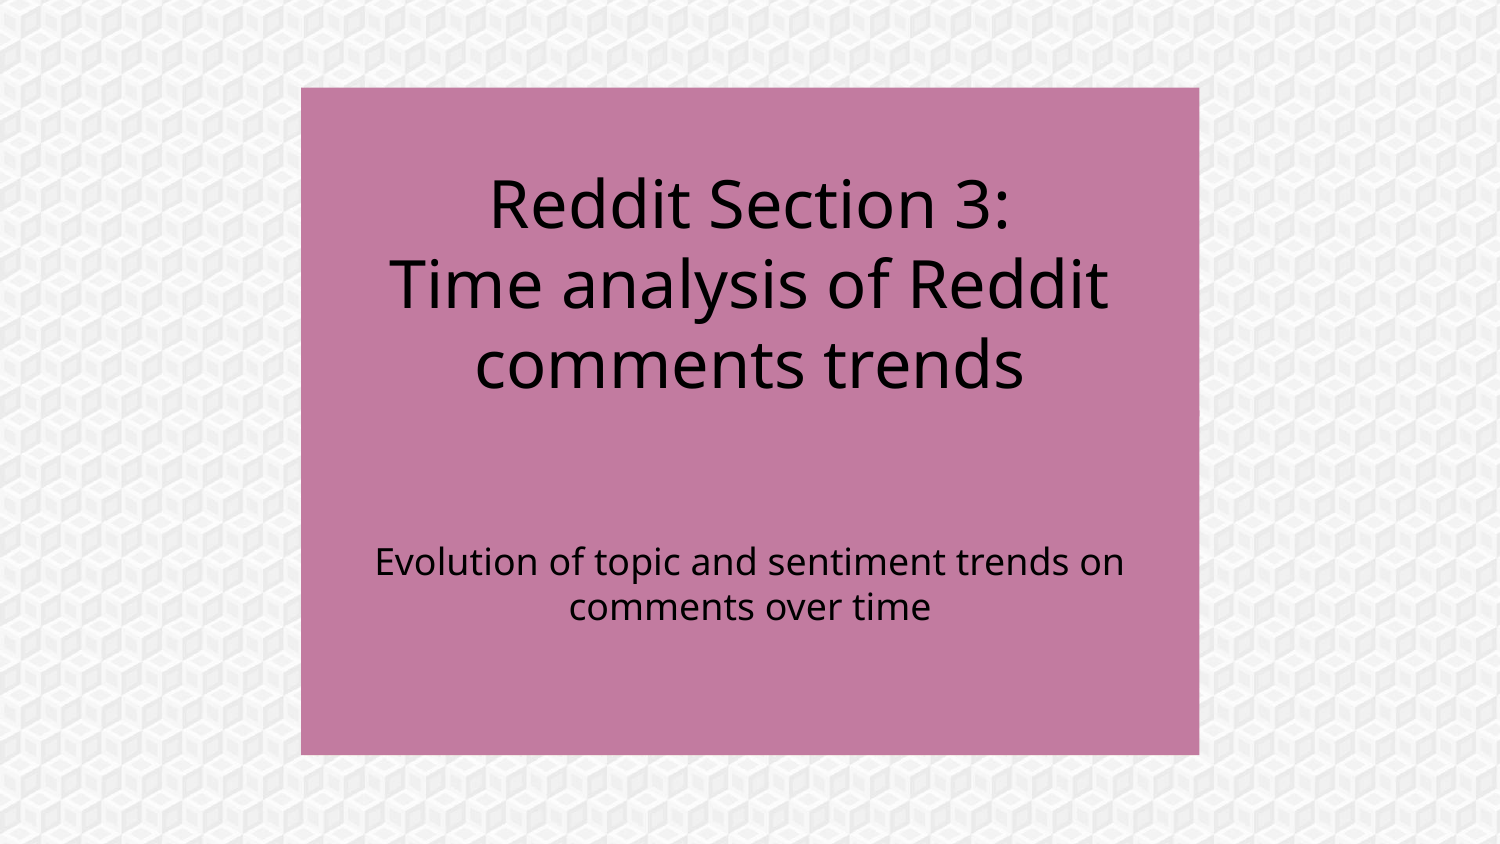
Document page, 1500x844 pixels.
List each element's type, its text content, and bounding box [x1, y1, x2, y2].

picture [0, 0, 1500, 844]
title Reddit Section 3: Time analysis of Reddit comments trends [301, 87, 1200, 410]
subtitle Evolution of topic and sentiment trends on comments over time [301, 410, 1200, 756]
